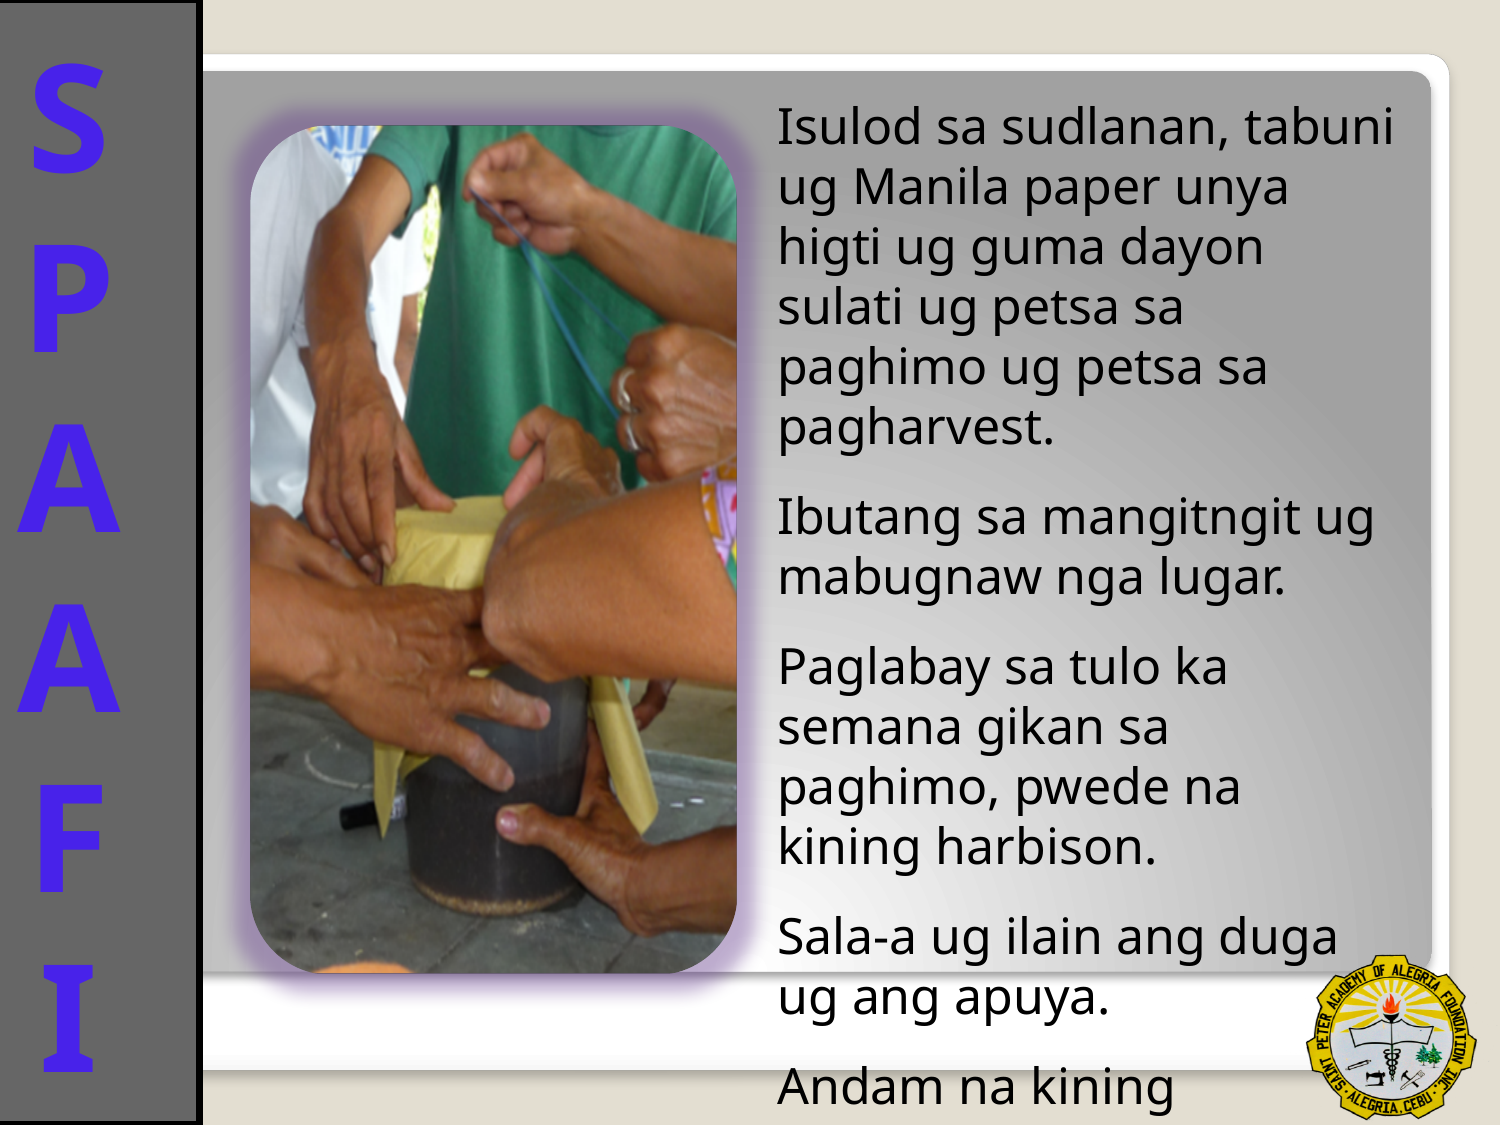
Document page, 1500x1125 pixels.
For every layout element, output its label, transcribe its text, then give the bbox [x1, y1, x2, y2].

text_box Isulod sa sudlanan, tabuni ug Manila paper unya higti ug guma dayon sulati ug petsa sa paghimo ug petsa sa pagharvest. Ibutang sa mangitngit ug mabugnaw nga lugar. Paglabay sa tulo ka semana gikan sa paghimo, pwede na kining harbison. Sala-a ug ilain ang duga ug ang apuya. Andam na kining gamiton. [762, 87, 1413, 1125]
text_box S P A A F I [0, 0, 203, 1125]
picture [1283, 949, 1500, 1125]
text_box [246, 121, 741, 979]
